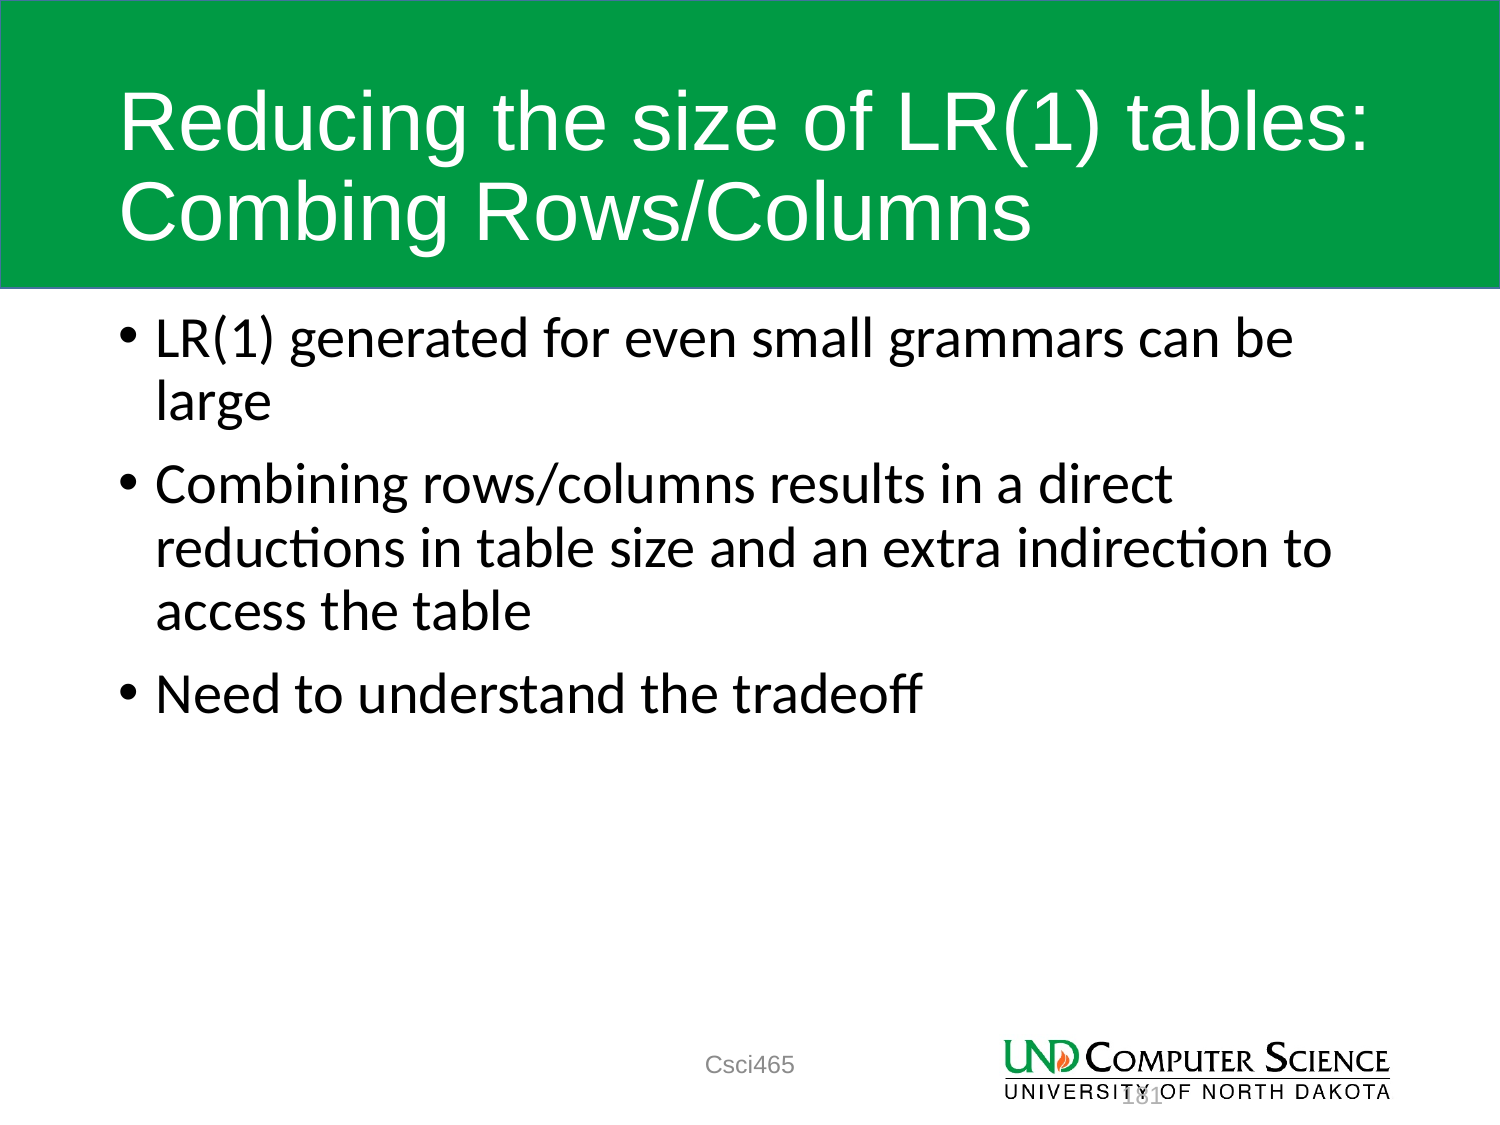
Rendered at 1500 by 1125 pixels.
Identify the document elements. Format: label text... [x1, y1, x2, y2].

title Reducing the size of LR(1) tables: Combing Rows/Columns [103, 59, 1397, 278]
slide_number 181 [1106, 1064, 1457, 1125]
picture [999, 1034, 1397, 1104]
list LR(1) generated for even small grammars can be large Combining rows/columns results in a direct reductions in table size and an extra indirection to access the table Need to understand the tradeoff [103, 299, 1397, 1014]
footer Csci465 [512, 1024, 988, 1103]
